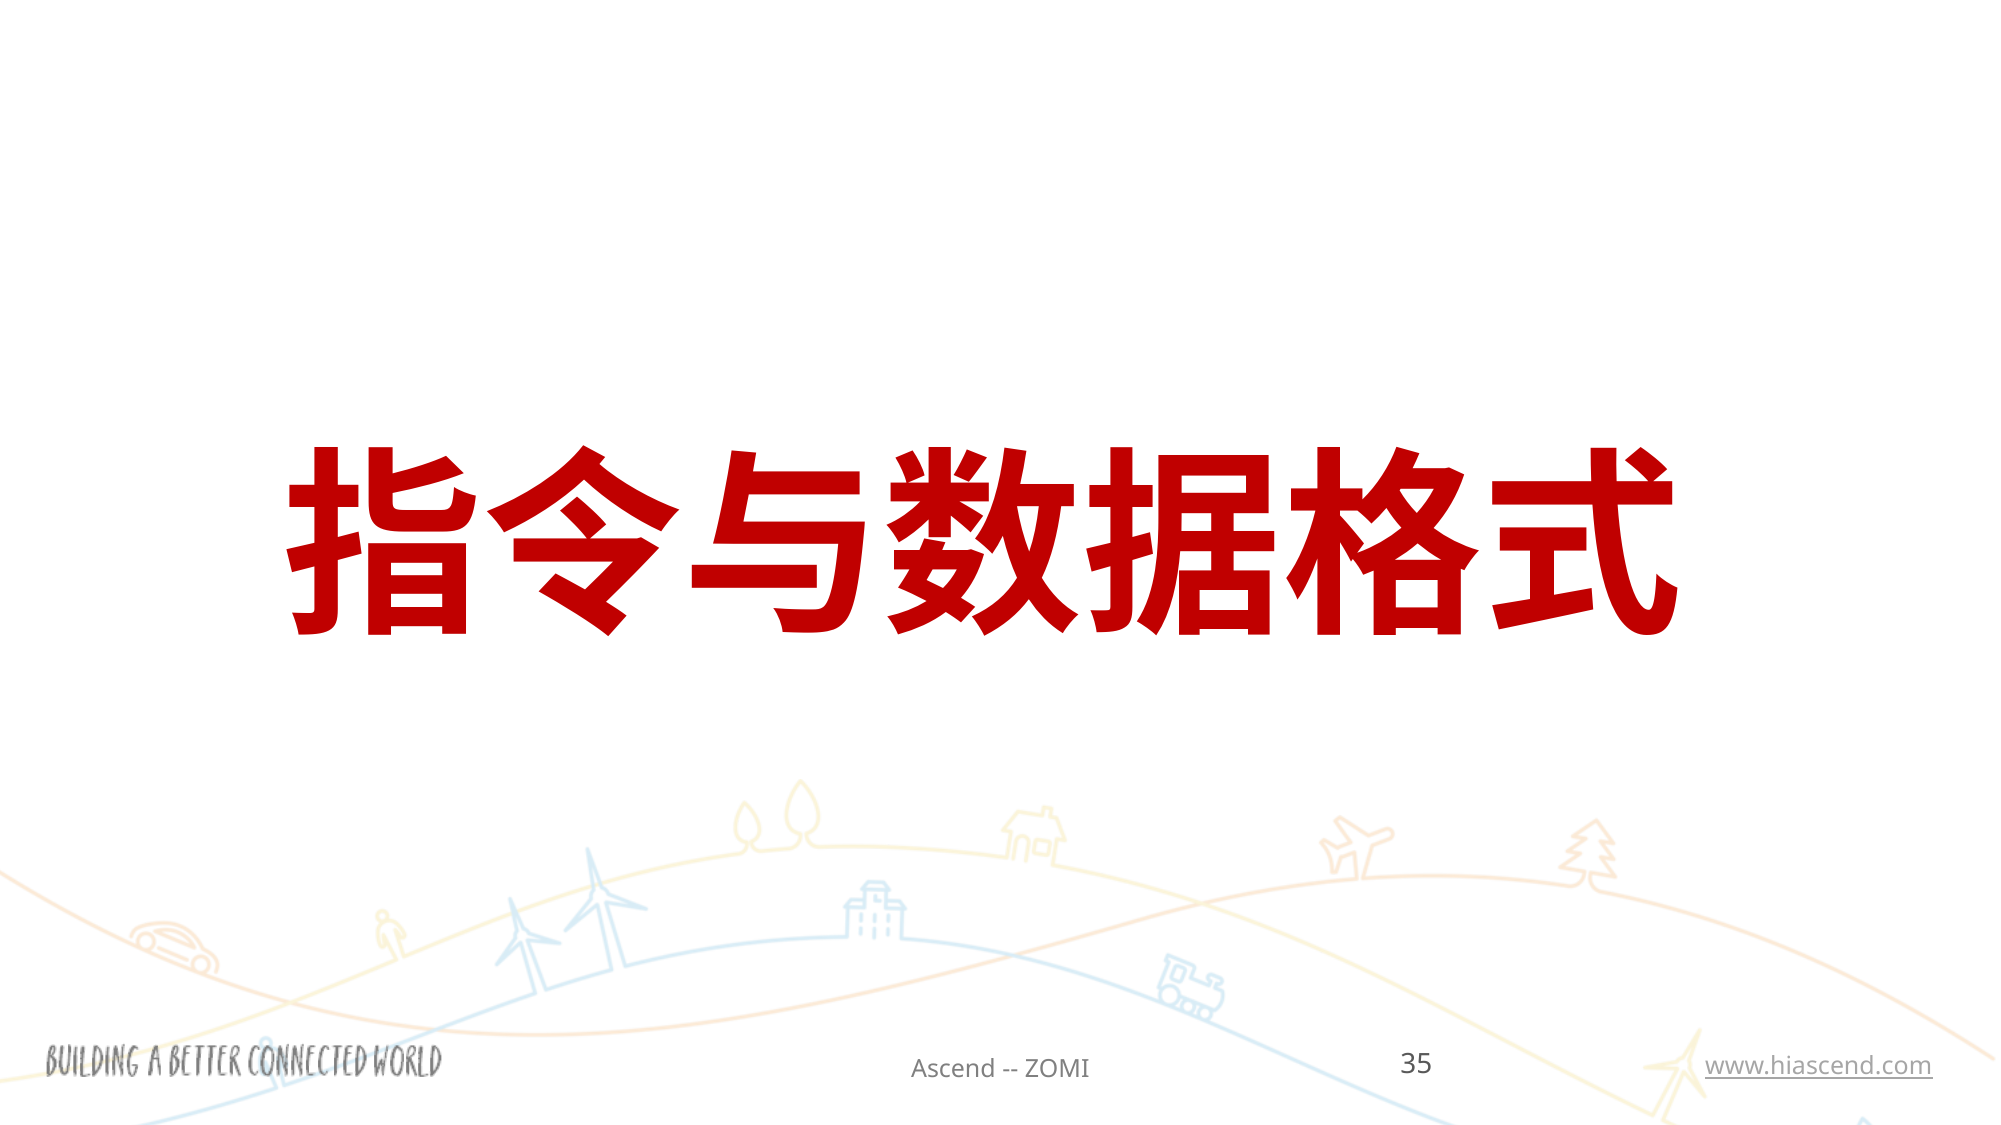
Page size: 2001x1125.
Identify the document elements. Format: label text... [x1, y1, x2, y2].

list 指令与数据格式 [102, 90, 1863, 986]
picture [23, 1023, 468, 1105]
